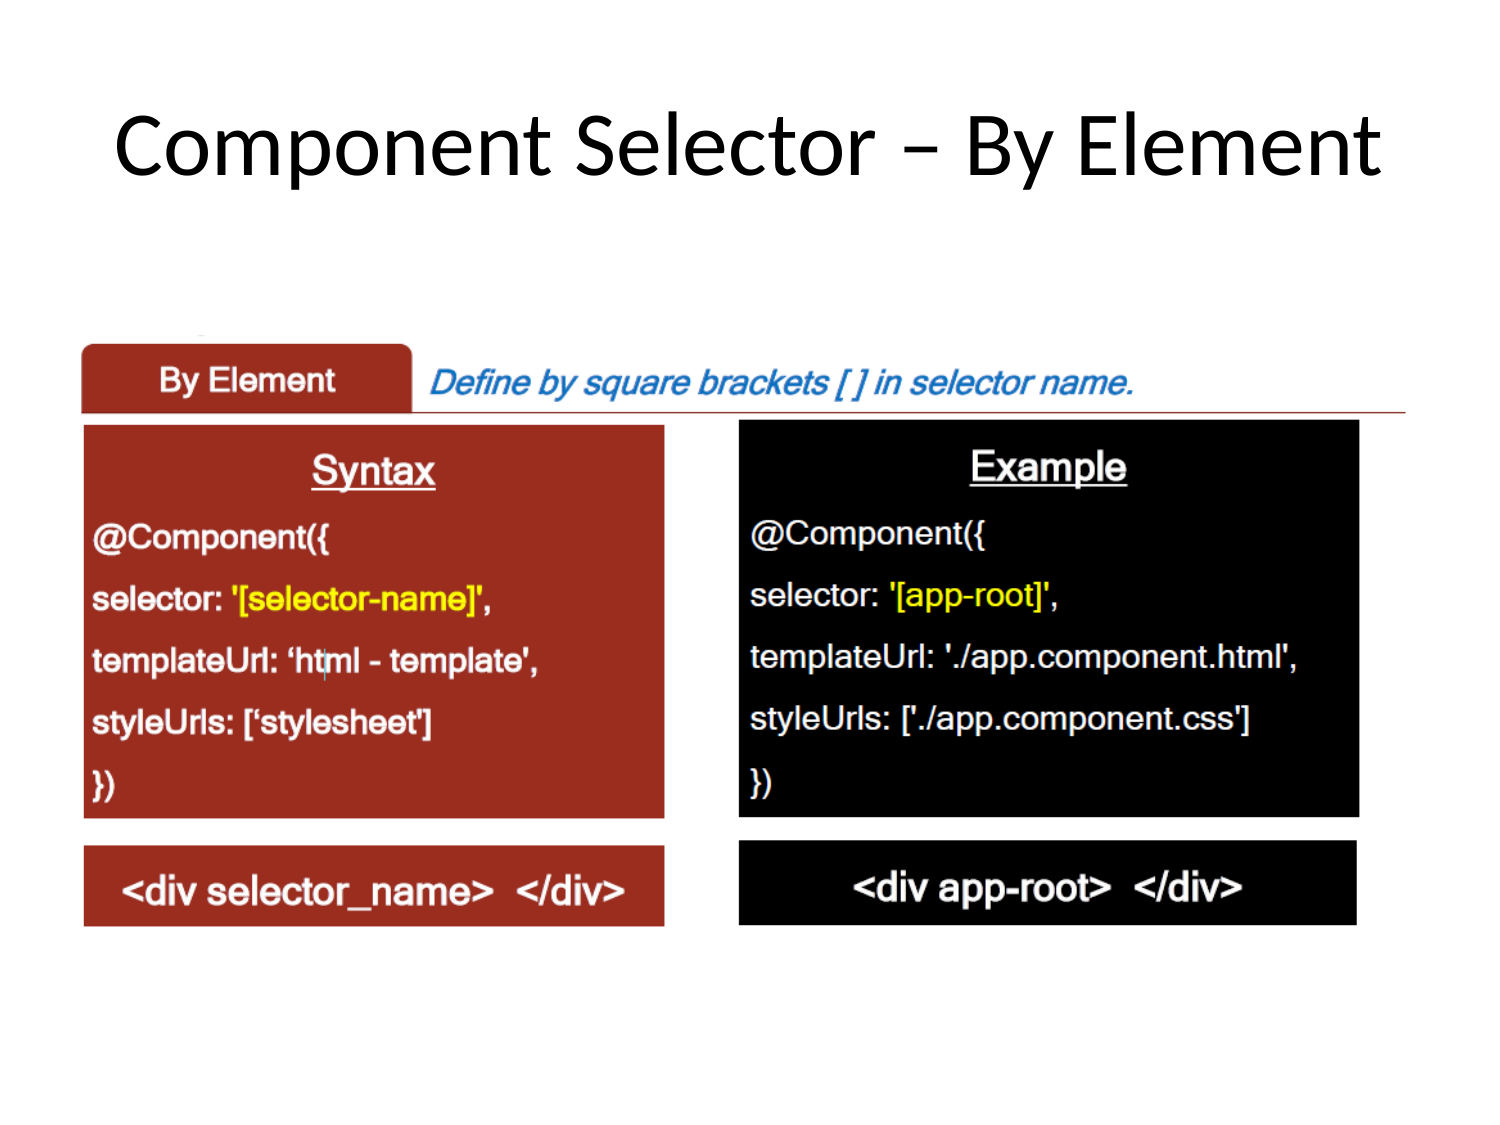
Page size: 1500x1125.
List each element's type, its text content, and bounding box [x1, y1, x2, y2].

title Component Selector – By Element [75, 45, 1425, 233]
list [74, 334, 1426, 933]
